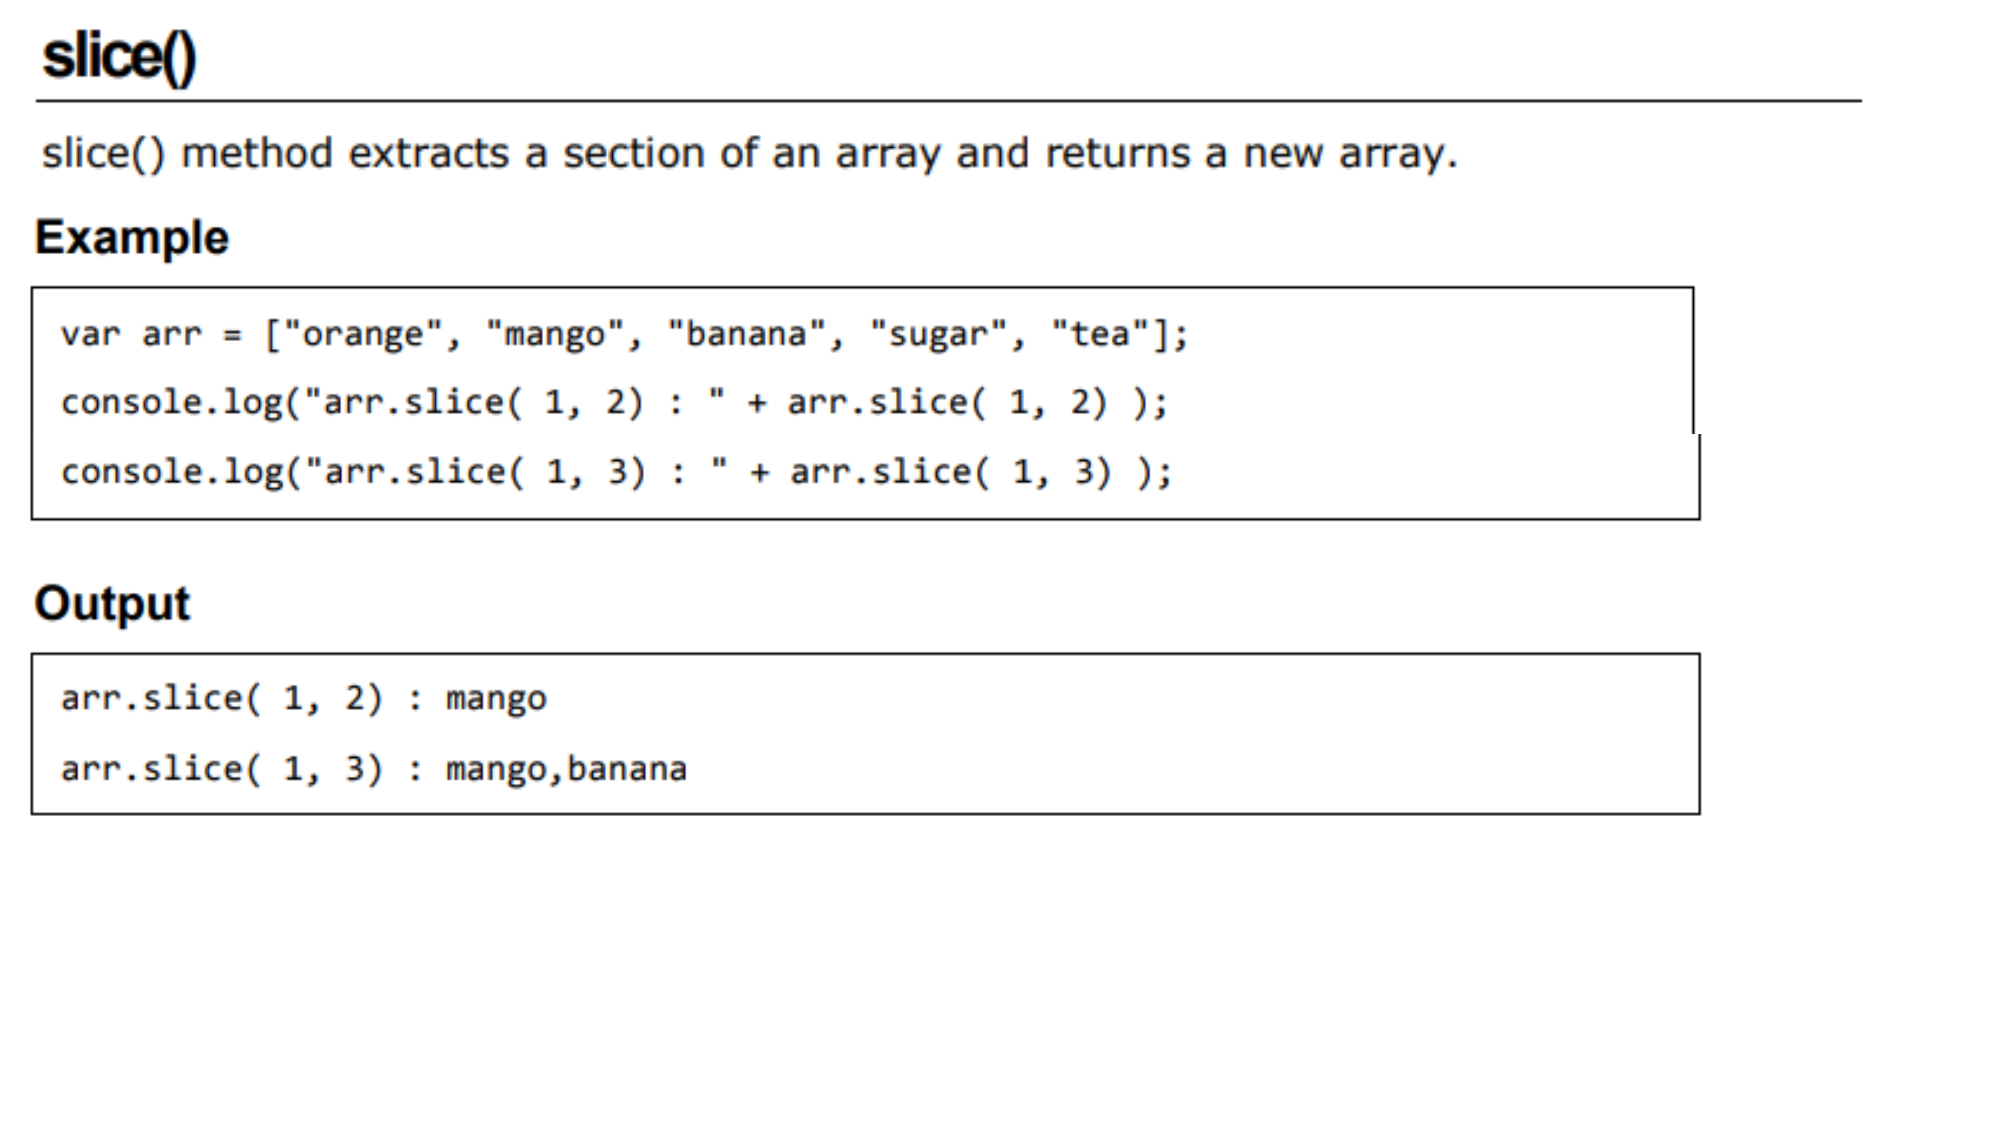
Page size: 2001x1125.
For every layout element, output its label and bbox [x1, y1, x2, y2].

text_box [0, 214, 1711, 824]
picture [29, 28, 1886, 191]
